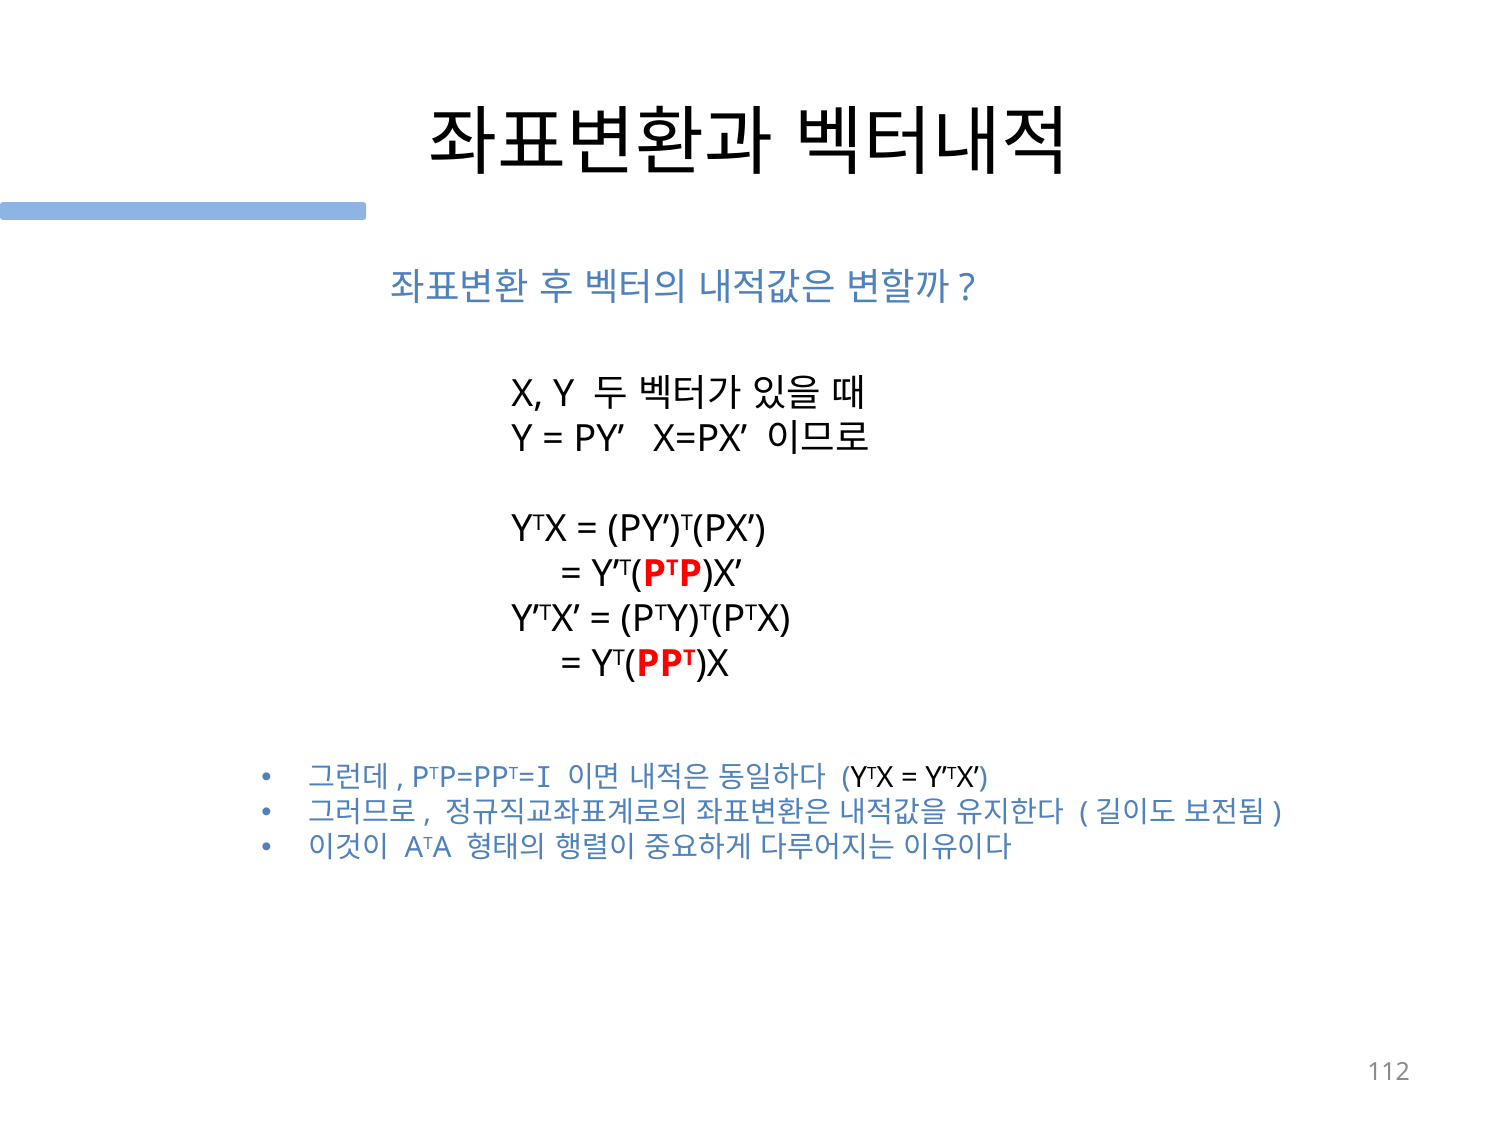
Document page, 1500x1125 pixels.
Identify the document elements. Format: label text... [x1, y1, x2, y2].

text_box [0, 200, 369, 222]
text_box X, Y 두 벡터가 있을 때 Y = PY’ X=PX’ 이므로 YTX = (PY’)T(PX’) = Y’T(PTP)X’ Y’TX’ = (PTY)T(PTX) = YT(PPT)X [496, 361, 885, 692]
slide_number 112 [1074, 1042, 1425, 1103]
text_box 좌표변환 후 벡터의 내적값은 변할까? [375, 255, 991, 315]
text_box 그런데, PTP=PPT=I 이면 내적은 동일하다 (YTX = Y’TX’) 그러므로, 정규직교좌표계로의 좌표변환은 내적값을 유지한다 (길이도 보전됨) 이것이 ATA 형태의 행렬이 중요하게 다루어지는 이유이다 [246, 751, 1297, 872]
title 좌표변환과 벡터내적 [75, 45, 1425, 233]
